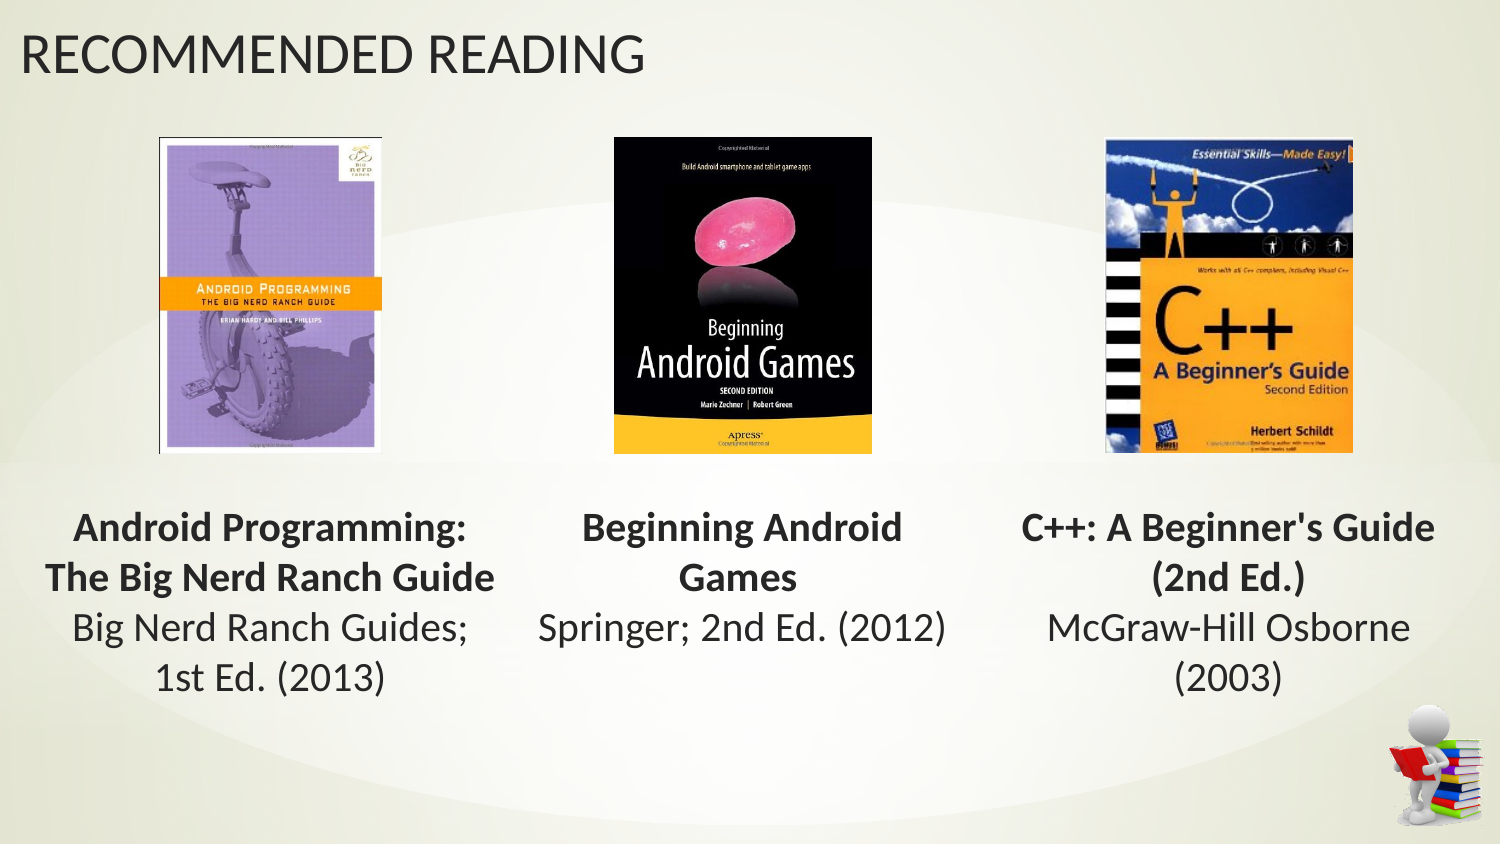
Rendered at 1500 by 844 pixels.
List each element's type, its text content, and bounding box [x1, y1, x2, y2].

picture [1104, 136, 1354, 453]
text_box Beginning Android Games Springer; 2nd Ed. (2012) [505, 492, 980, 658]
text_box Android Programming: The Big Nerd Ranch Guide Big Nerd Ranch Guides; 1st Ed. (2013) [28, 492, 512, 708]
picture [1387, 705, 1485, 826]
picture [159, 136, 382, 455]
text_box C++: A Beginner's Guide (2nd Ed.) McGraw-Hill Osborne (2003) [986, 492, 1471, 708]
picture [614, 137, 872, 455]
